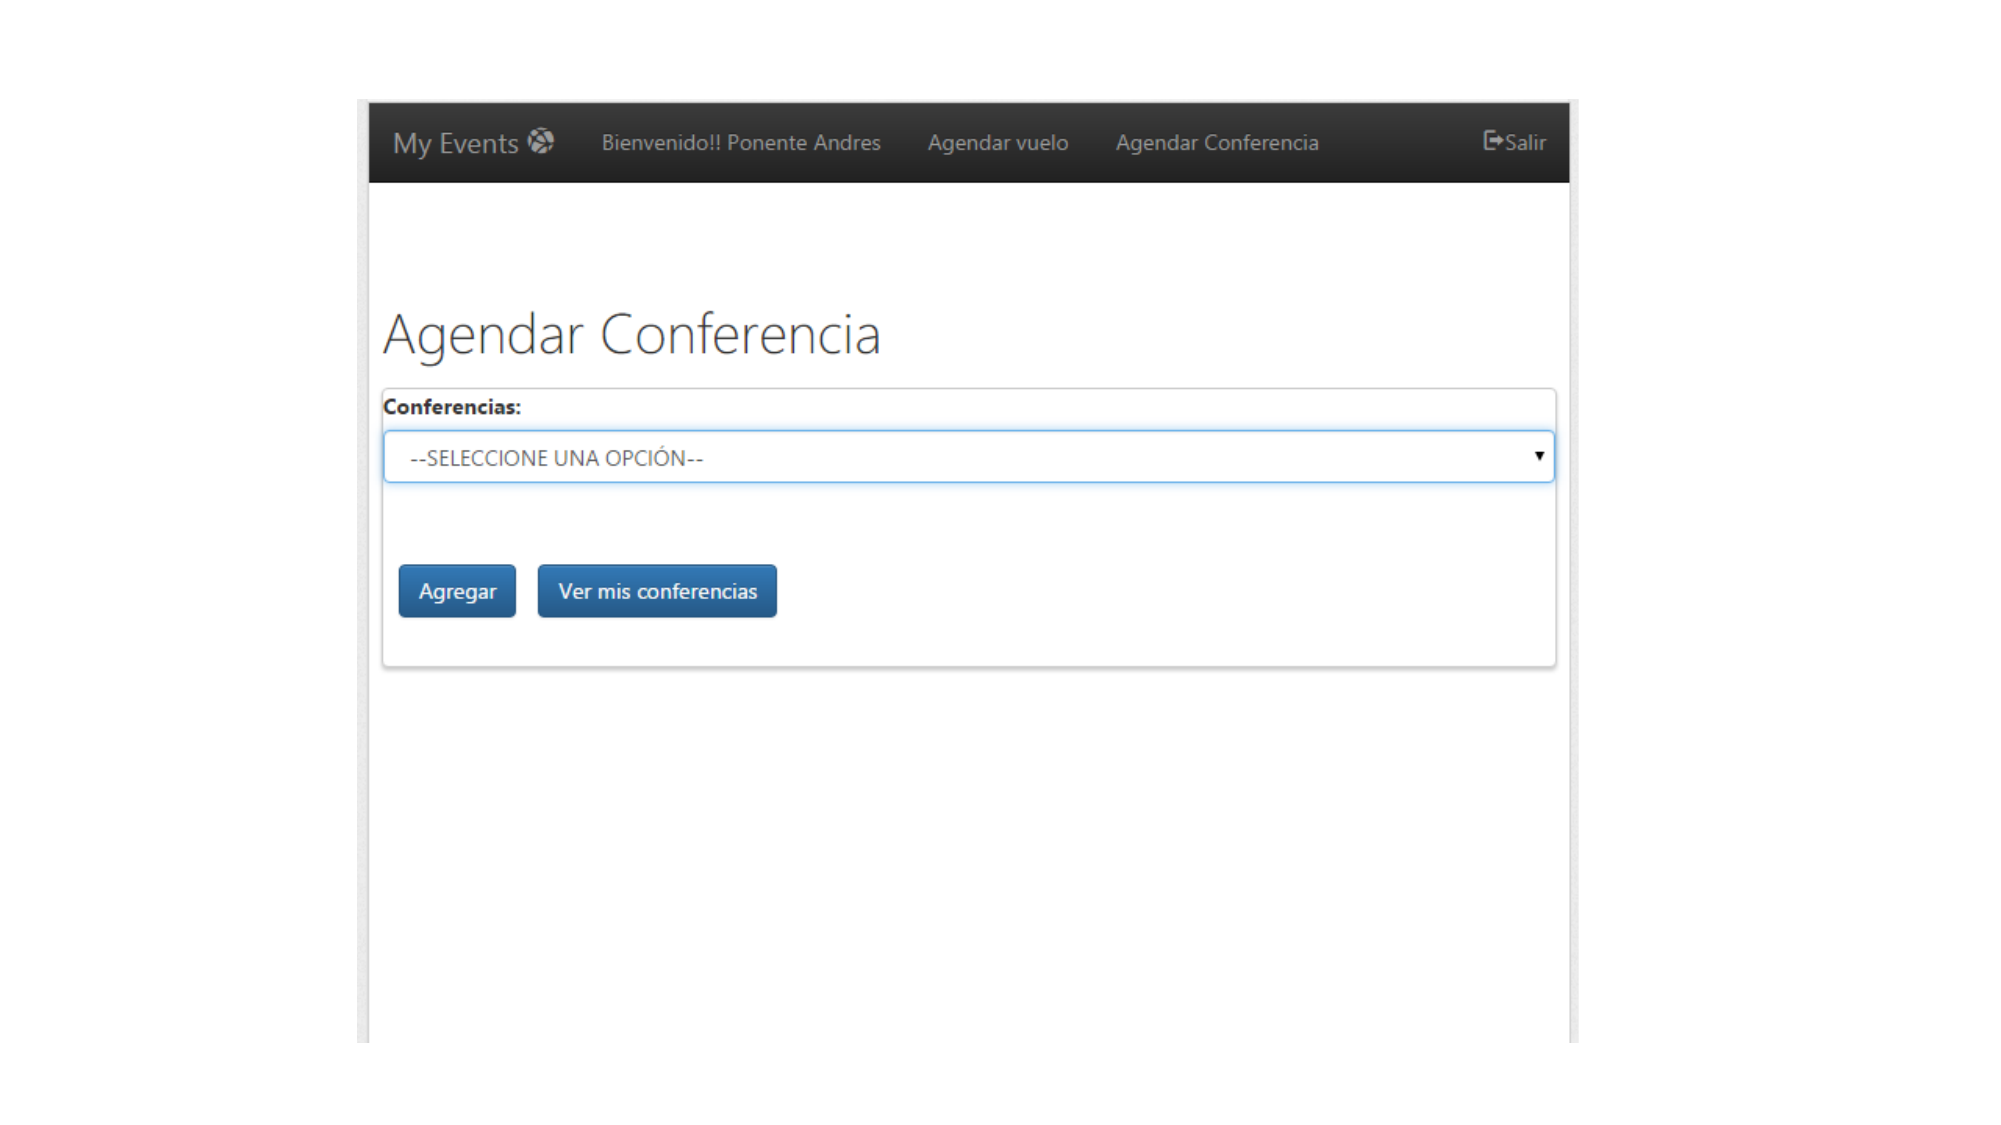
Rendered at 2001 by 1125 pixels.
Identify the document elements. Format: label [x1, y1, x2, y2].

picture [357, 99, 1579, 1043]
